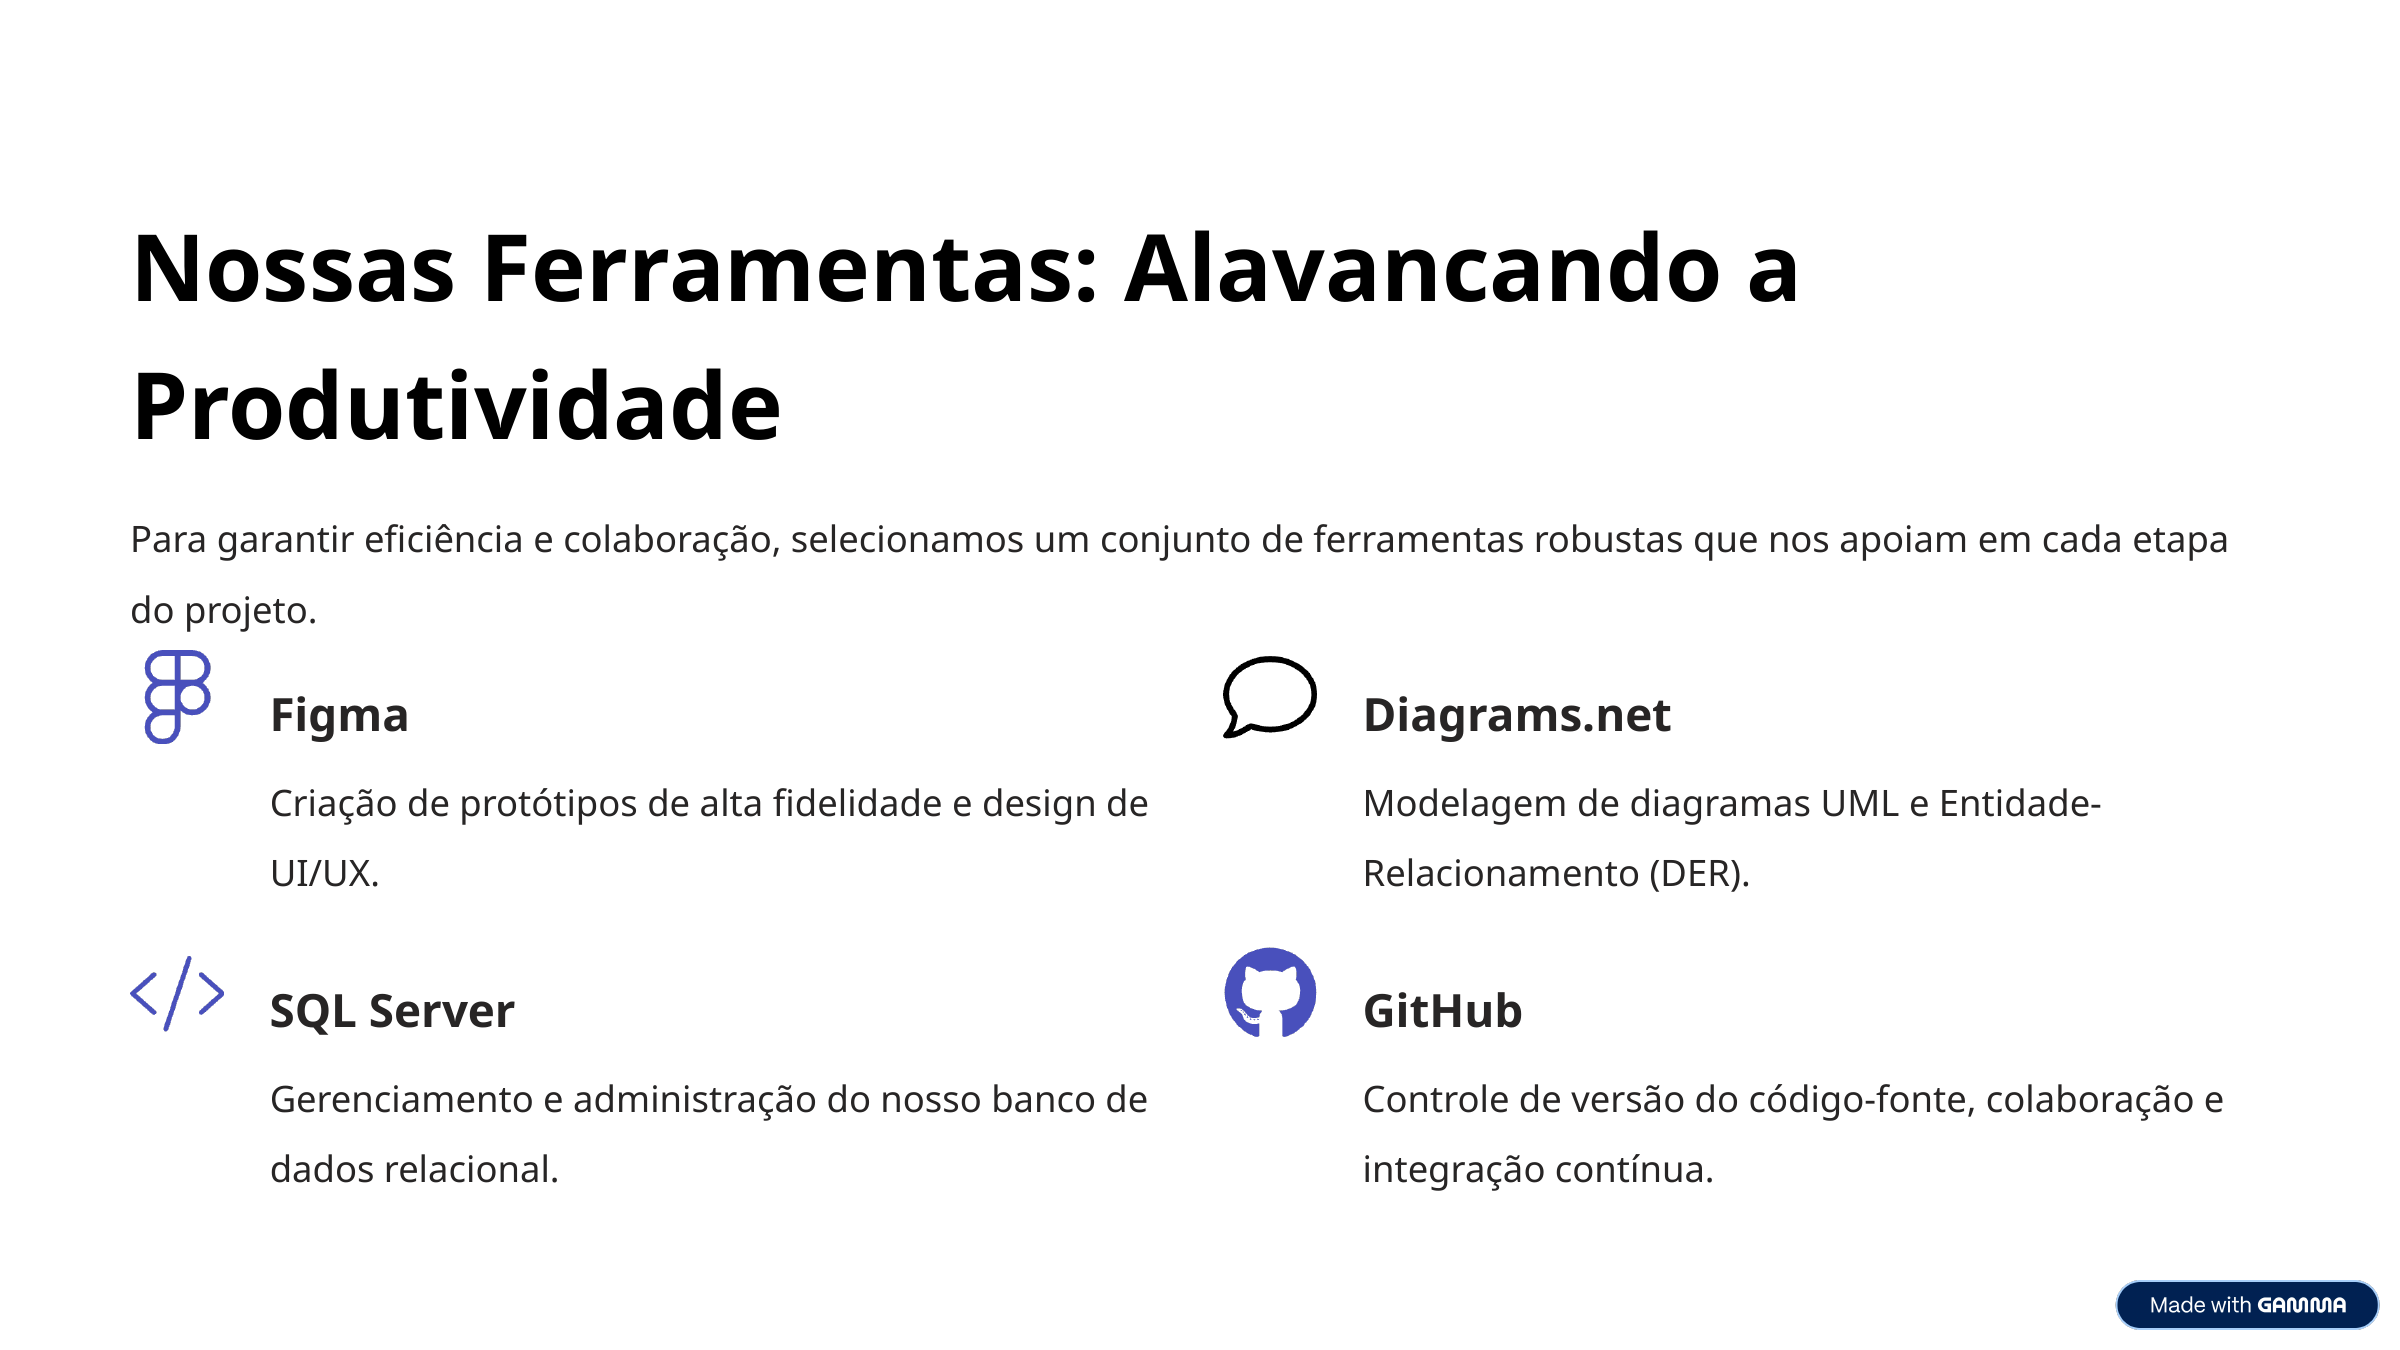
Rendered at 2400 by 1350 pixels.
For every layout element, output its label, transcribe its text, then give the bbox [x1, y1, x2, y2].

text_box Criação de protótipos de alta fidelidade e design de UI/UX. [269, 752, 1177, 872]
text_box Nossas Ferramentas: Alavancando a Produtividade [130, 182, 2270, 415]
text_box Controle de versão do código-fonte, colaboração e integração contínua. [1362, 1048, 2270, 1168]
picture [129, 649, 224, 744]
text_box Para garantir eficiência e colaboração, selecionamos um conjunto de ferramentas robustas que nos apoiam em cada etapa do projeto. [130, 489, 2270, 609]
text_box Gerenciamento e administração do nosso banco de dados relacional. [269, 1048, 1177, 1168]
picture [1223, 649, 1317, 744]
text_box GitHub [1362, 968, 1828, 1027]
text_box Figma [269, 672, 735, 731]
text_box Modelagem de diagramas UML e Entidade-Relacionamento (DER). [1362, 752, 2270, 872]
picture [129, 945, 224, 1040]
picture [2106, 1271, 2389, 1339]
picture [1223, 945, 1317, 1040]
text_box Diagrams.net [1362, 672, 1828, 731]
text_box SQL Server [269, 968, 735, 1027]
